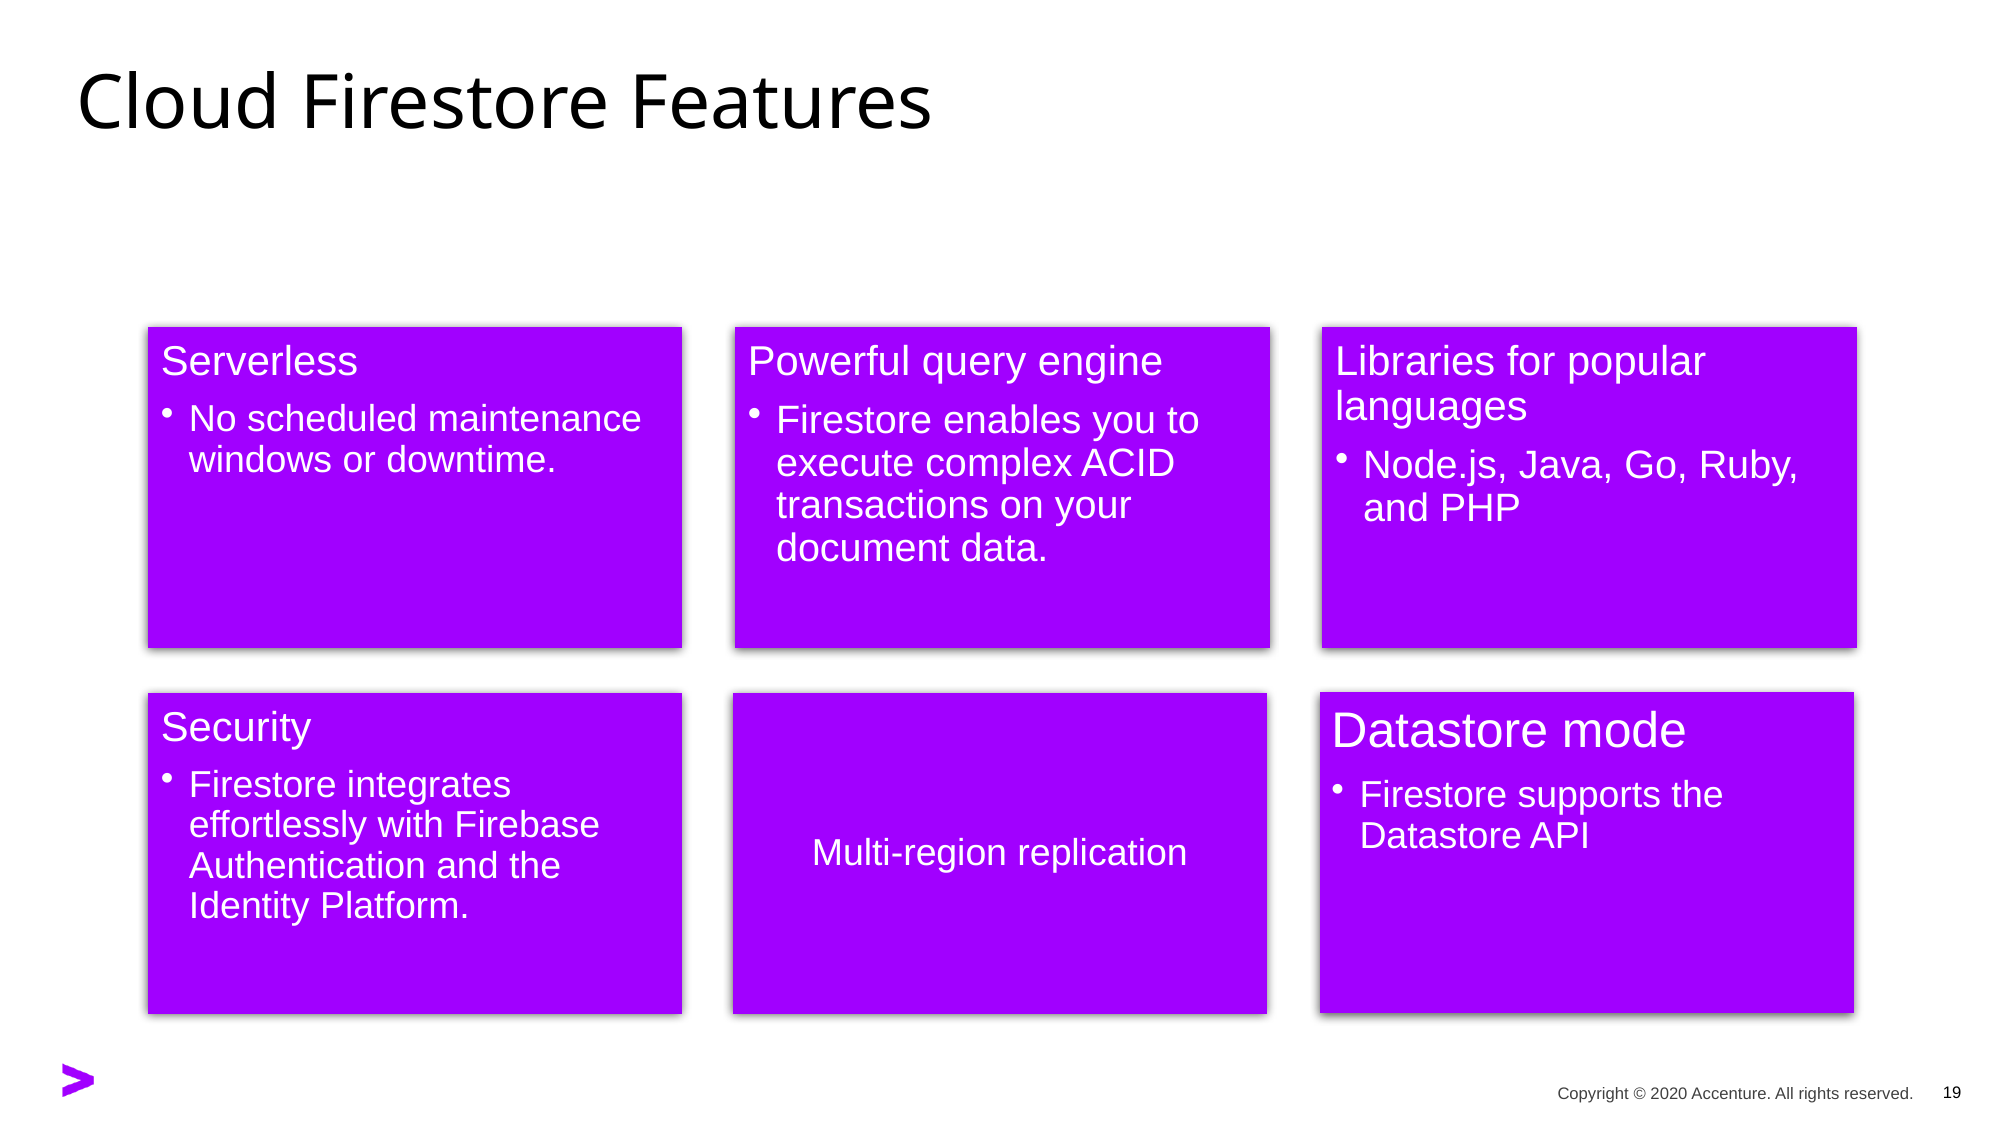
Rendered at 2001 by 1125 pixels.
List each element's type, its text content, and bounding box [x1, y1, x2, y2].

slide_number 19 [1921, 1075, 1984, 1110]
title Cloud Firestore Features [62, 62, 1938, 150]
picture [62, 1063, 94, 1097]
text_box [62, 318, 1938, 1014]
